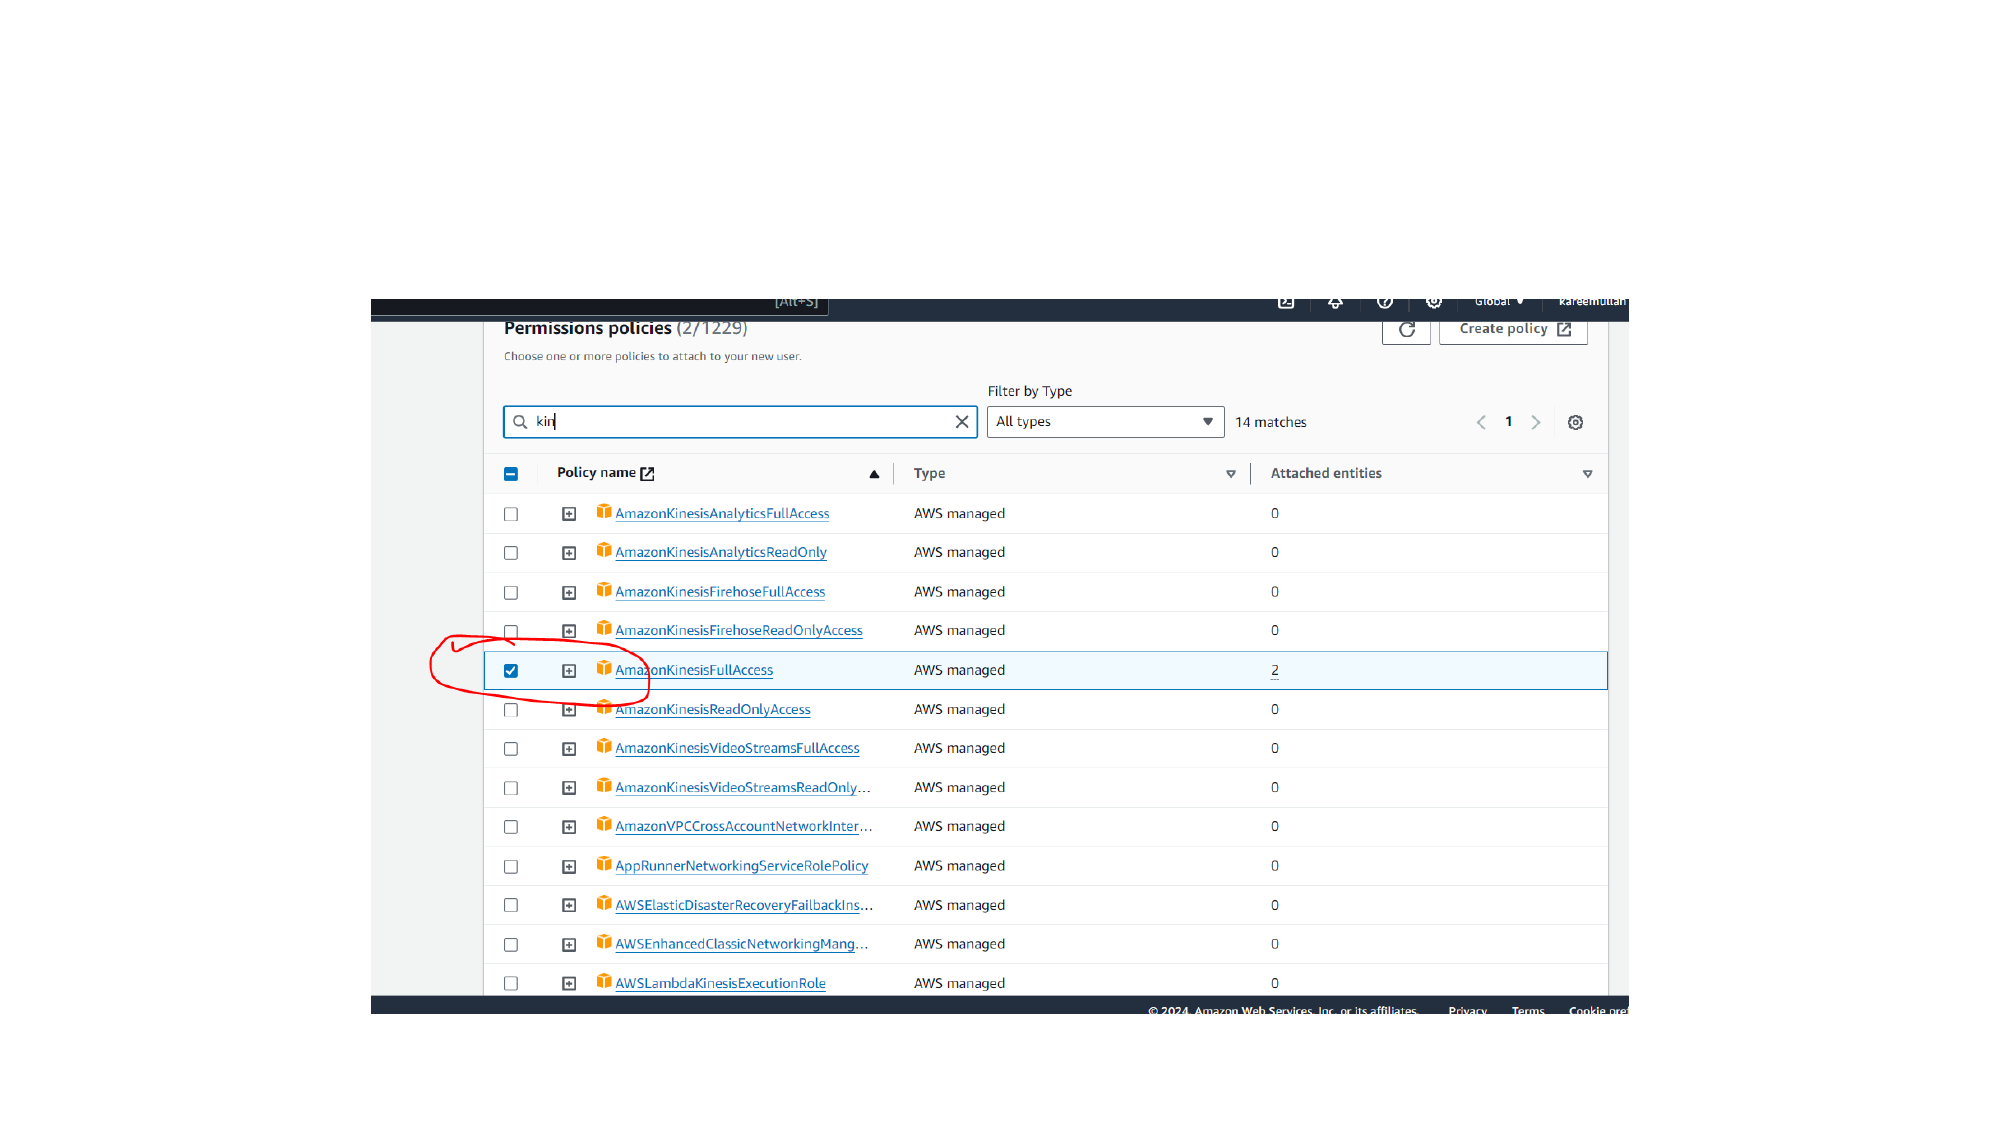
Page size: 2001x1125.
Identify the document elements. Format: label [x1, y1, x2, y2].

list [371, 299, 1629, 1014]
